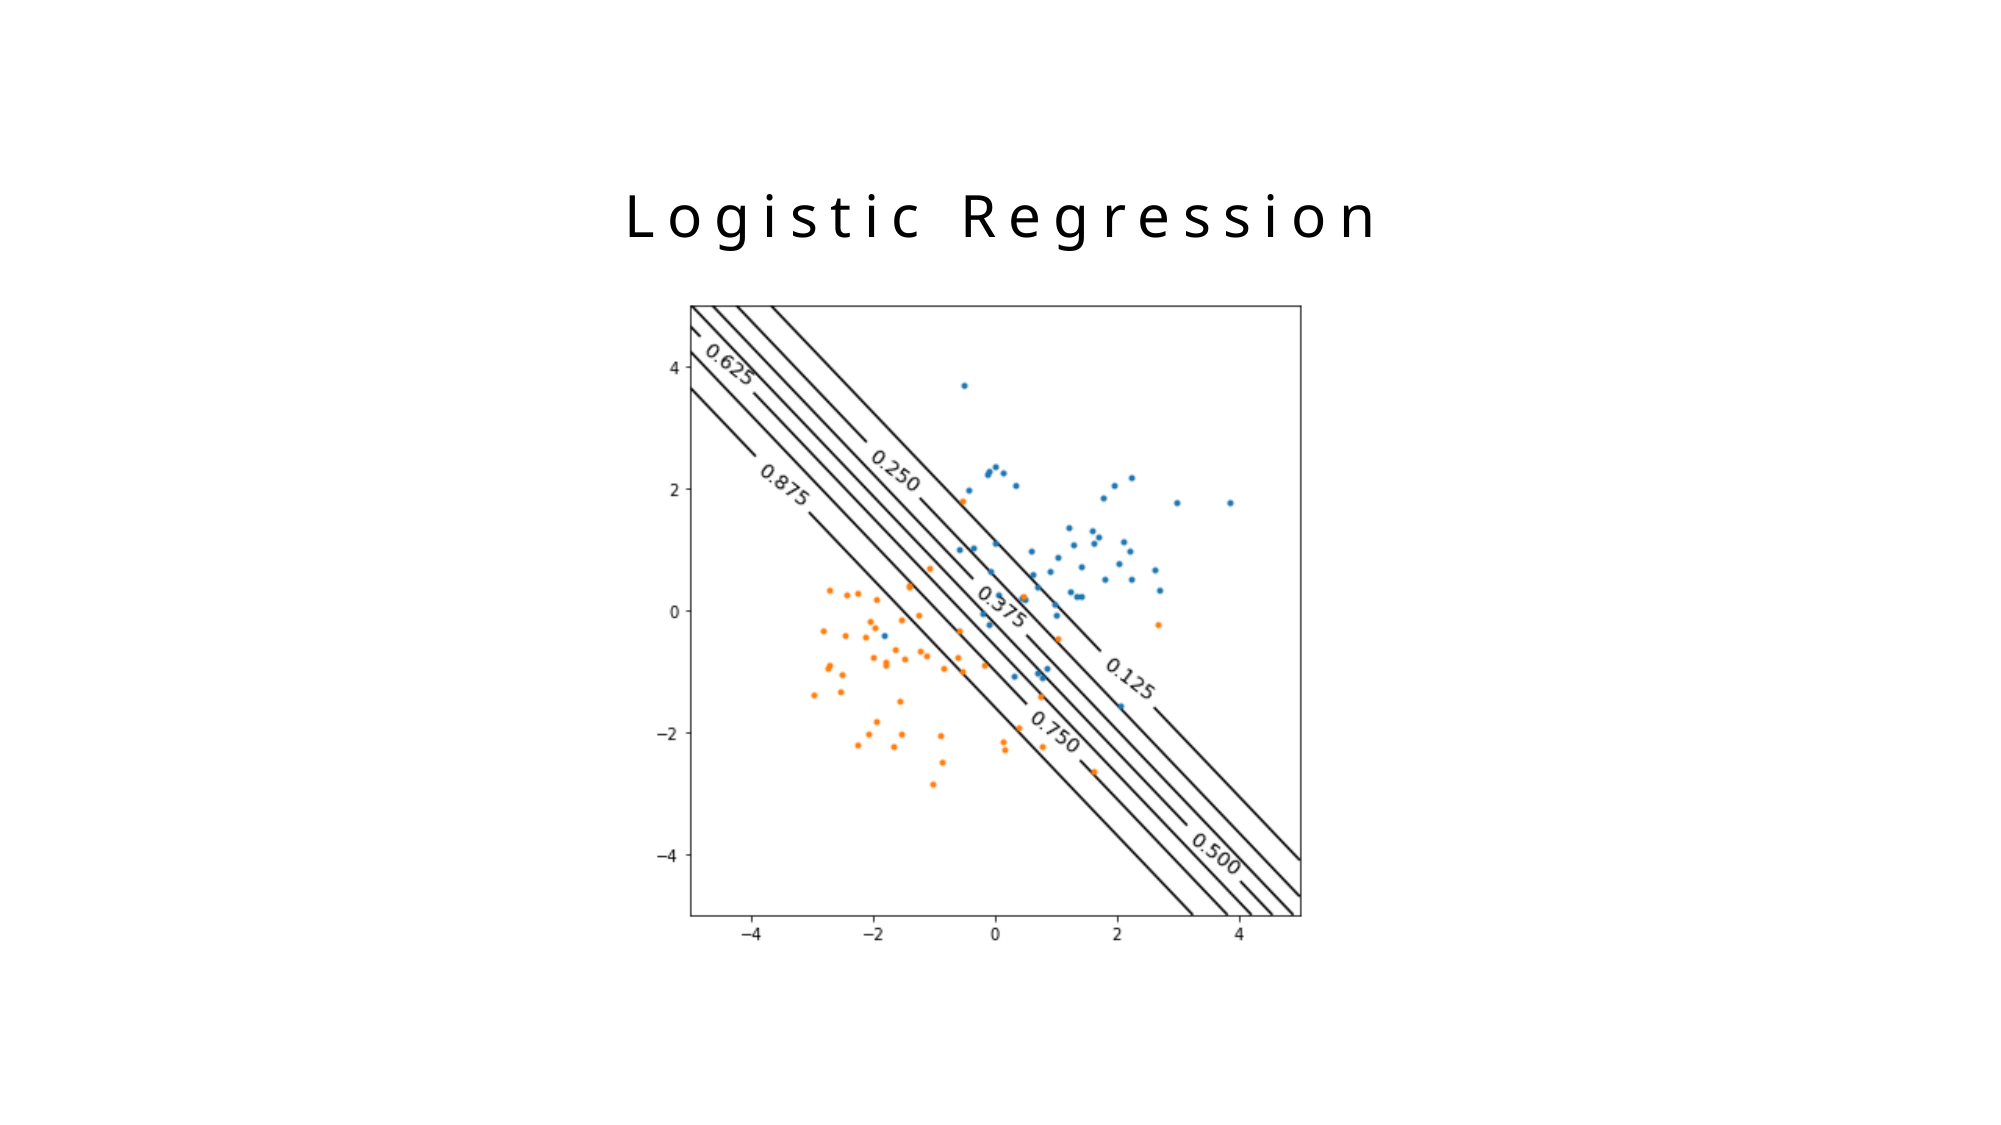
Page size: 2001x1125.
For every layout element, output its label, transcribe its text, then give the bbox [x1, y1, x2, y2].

picture [644, 290, 1316, 954]
text_box Logistic Regression [609, 171, 1391, 257]
